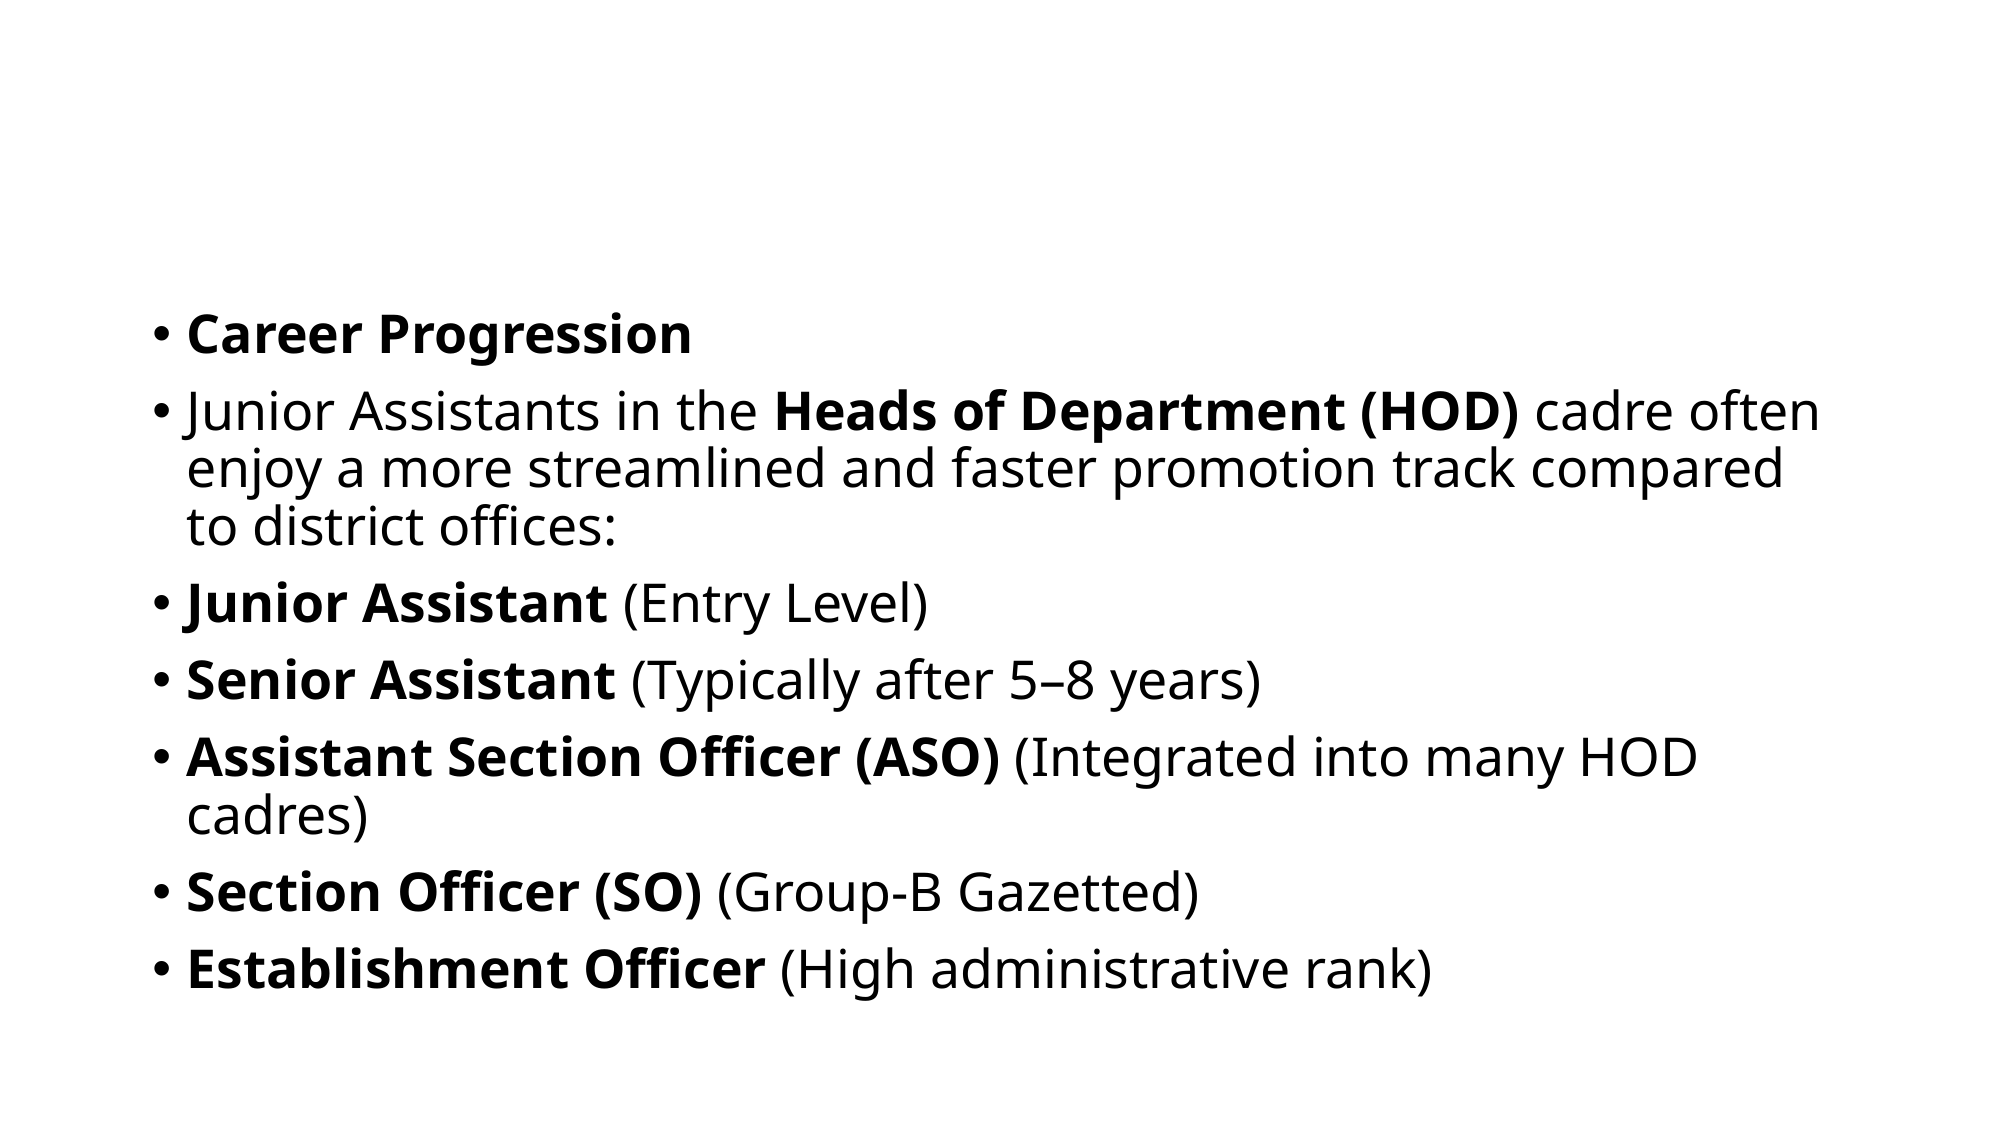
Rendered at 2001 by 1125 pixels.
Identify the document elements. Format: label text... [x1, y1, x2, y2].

list Career Progression Junior Assistants in the Heads of Department (HOD) cadre often enjoy a more streamlined and faster promotion track compared to district offices: Junior Assistant (Entry Level) Senior Assistant (Typically after 5–8 years) Assistant Section Officer (ASO) (Integrated into many HOD cadres) Section Officer (SO) (Group-B Gazetted) Establishment Officer (High administrative rank) [137, 299, 1863, 1014]
